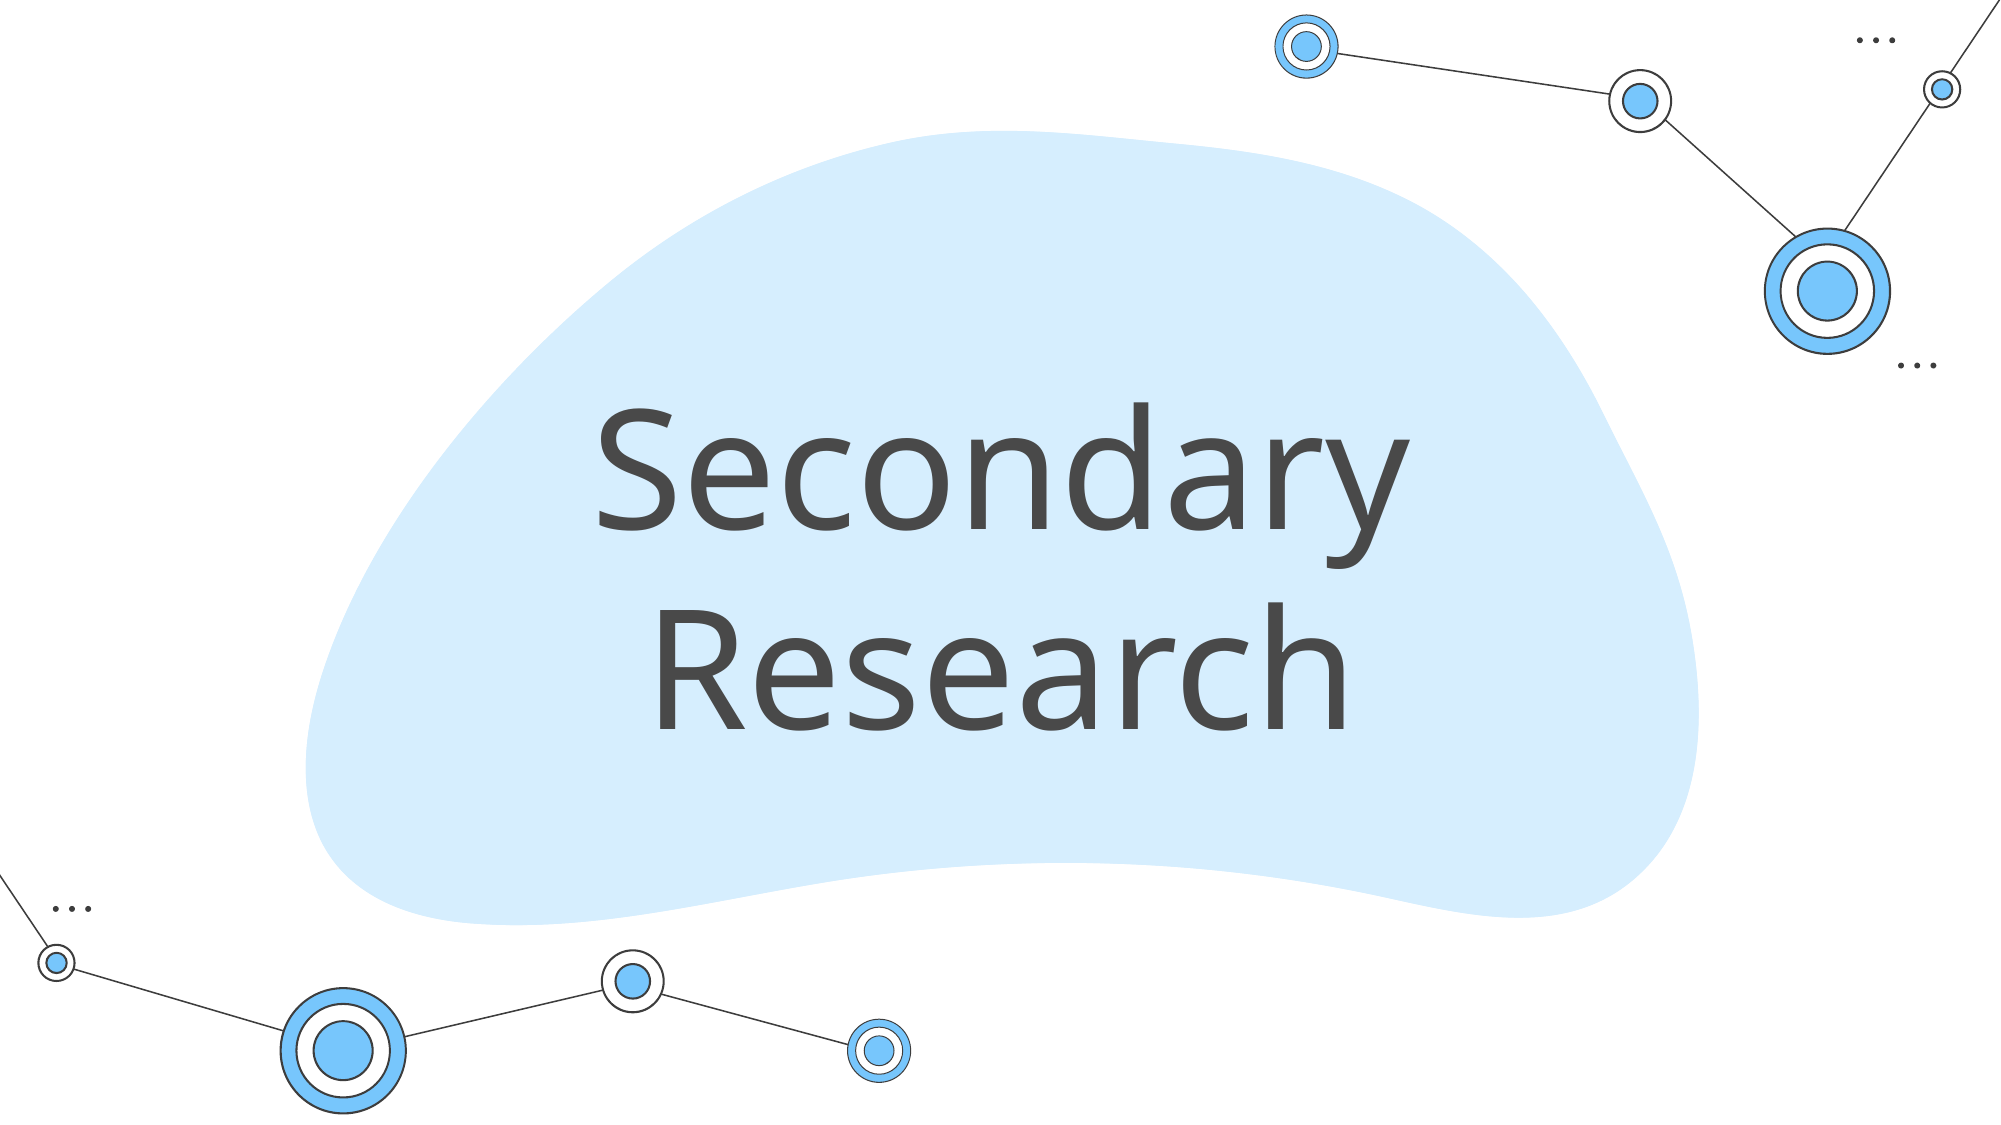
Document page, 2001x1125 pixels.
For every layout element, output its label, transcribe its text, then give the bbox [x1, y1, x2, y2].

title Secondary Research [574, 354, 1428, 771]
